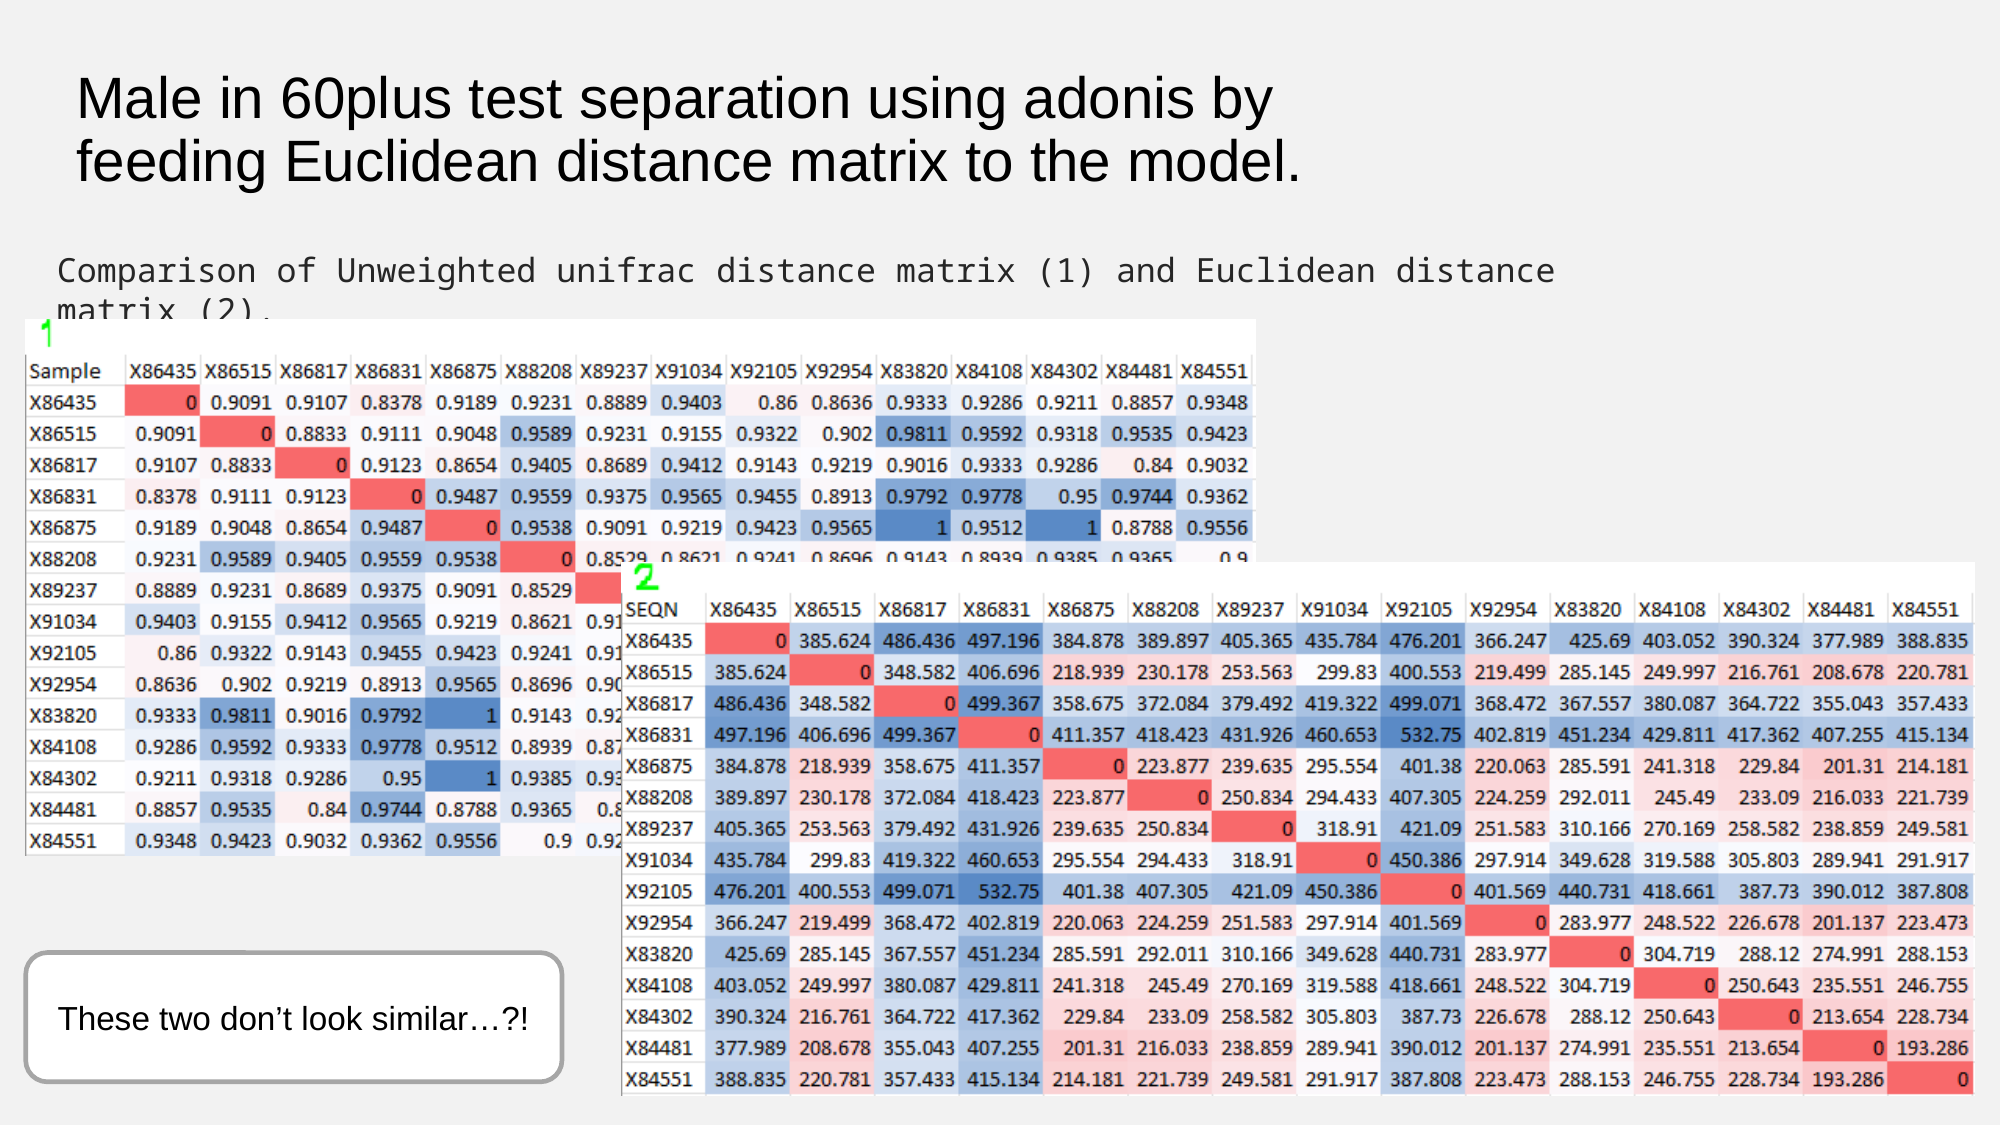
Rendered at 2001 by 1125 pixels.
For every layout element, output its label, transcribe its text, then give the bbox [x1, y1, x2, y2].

title Male in 60plus test separation using adonis by feeding Euclidean distance matrix to the model. [61, 43, 1492, 220]
picture [25, 319, 1975, 1096]
text_box Comparison of Unweighted unifrac distance matrix (1) and Euclidean distance matrix (2). [42, 241, 1707, 337]
text_box These two don’t look similar…?! [24, 951, 564, 1083]
